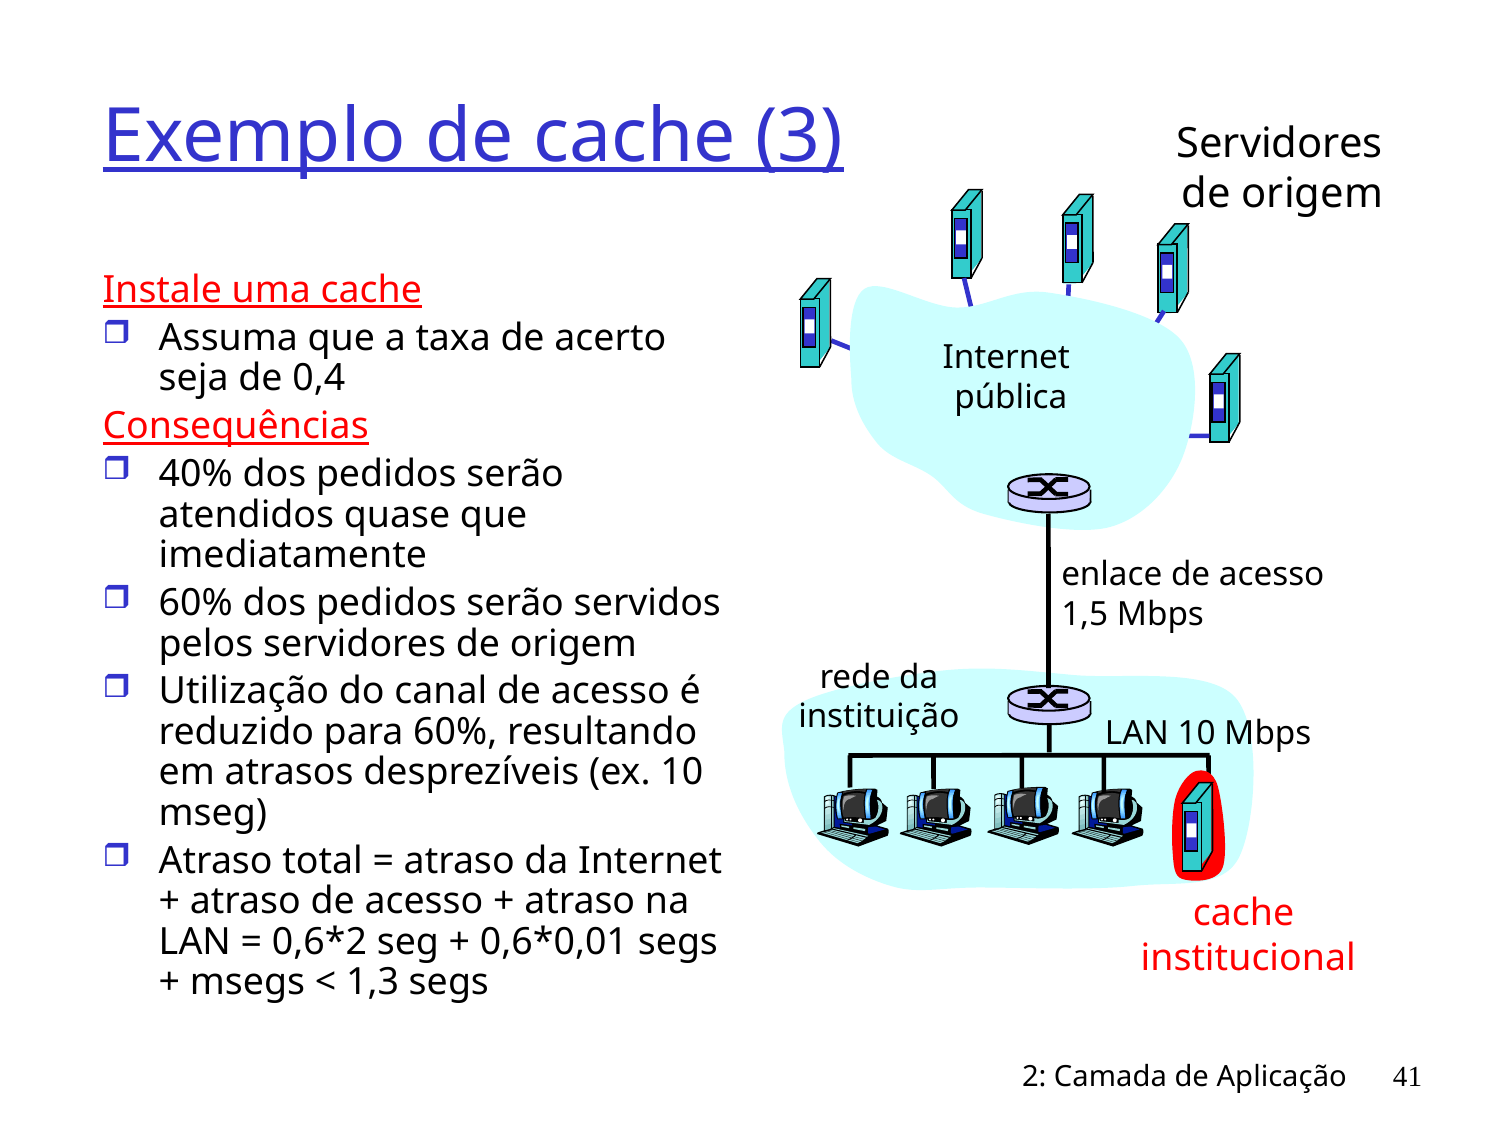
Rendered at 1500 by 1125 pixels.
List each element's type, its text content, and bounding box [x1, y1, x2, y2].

text_box enlace de acesso 1,5 Mbps [1046, 545, 1349, 640]
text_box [816, 787, 891, 847]
text_box [1049, 672, 1241, 704]
list Instale uma cache Assuma que a taxa de acerto seja de 0,4 Consequências 40% dos pedidos serão atendidos quase que imediatamente 60% dos pedidos serão servidos pelos servidores de origem Utilização do canal de acesso é reduzido para 60%, resultando em atrasos desprezíveis (ex. 10 mseg) Atraso total = atraso da Internet + atraso de acesso + atraso na LAN = 0,6*2 seg + 0,6*0,01 segs + msegs < 1,3 segs [87, 262, 748, 1026]
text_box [899, 787, 973, 847]
slide_number 94 [829, 790, 976, 853]
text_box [1209, 353, 1241, 443]
text_box cache institucional [1125, 880, 1371, 986]
footer 2: Camada de Aplicação [887, 1049, 1362, 1125]
text_box [1209, 759, 1254, 867]
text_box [1007, 473, 1091, 513]
text_box Internet pública [927, 327, 1086, 423]
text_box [799, 278, 831, 368]
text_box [986, 786, 1061, 846]
text_box [781, 668, 1208, 891]
slide_number 41 [1362, 1049, 1438, 1125]
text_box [1062, 193, 1094, 284]
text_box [1007, 685, 1091, 725]
text_box LAN 10 Mbps [1090, 704, 1336, 759]
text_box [1171, 768, 1229, 884]
title Exemplo de cache (3) [87, 37, 1363, 226]
text_box rede da instituição [783, 647, 975, 742]
text_box Servidores de origem [1161, 108, 1398, 223]
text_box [1071, 787, 1145, 847]
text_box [1157, 223, 1189, 314]
text_box [849, 286, 1196, 530]
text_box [951, 189, 983, 279]
